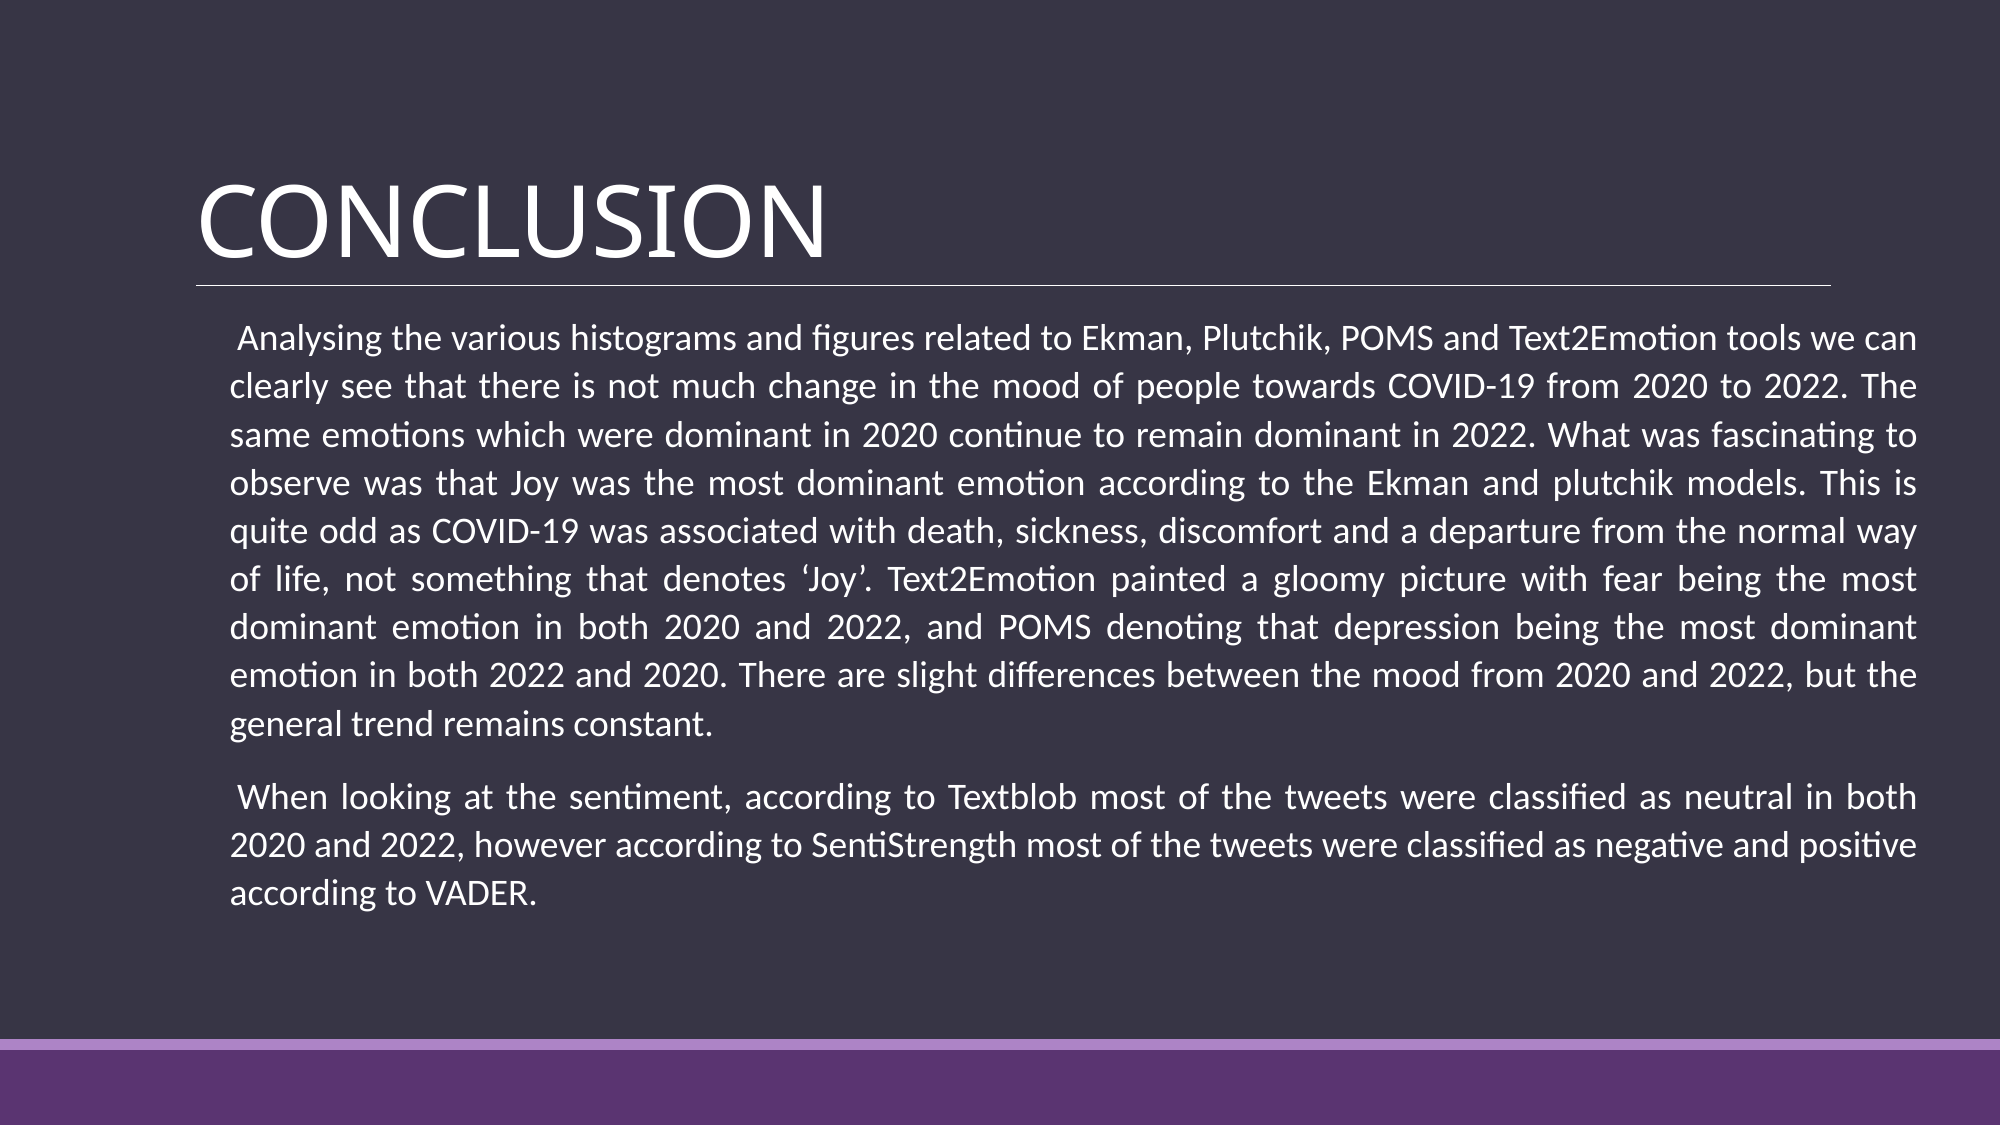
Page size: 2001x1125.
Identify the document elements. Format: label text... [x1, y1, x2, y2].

title CONCLUSION [180, 47, 1830, 285]
list Analysing the various histograms and figures related to Ekman, Plutchik, POMS and Text2Emotion tools we can clearly see that there is not much change in the mood of people towards COVID-19 from 2020 to 2022. The same emotions which were dominant in 2020 continue to remain dominant in 2022. What was fascinating to observe was that Joy was the most dominant emotion according to the Ekman and plutchik models. This is quite odd as COVID-19 was associated with death, sickness, discomfort and a departure from the normal way of life, not something that denotes ‘Joy’. Text2Emotion painted a gloomy picture with fear being the most dominant emotion in both 2020 and 2022, and POMS denoting that depression being the most dominant emotion in both 2022 and 2020. There are slight differences between the mood from 2020 and 2022, but the general trend remains constant. When looking at the sentiment, according to Textblob most of the tweets were classified as neutral in both 2020 and 2022, however according to SentiStrength most of the tweets were classified as negative and positive according to VADER. [180, 302, 1920, 1078]
